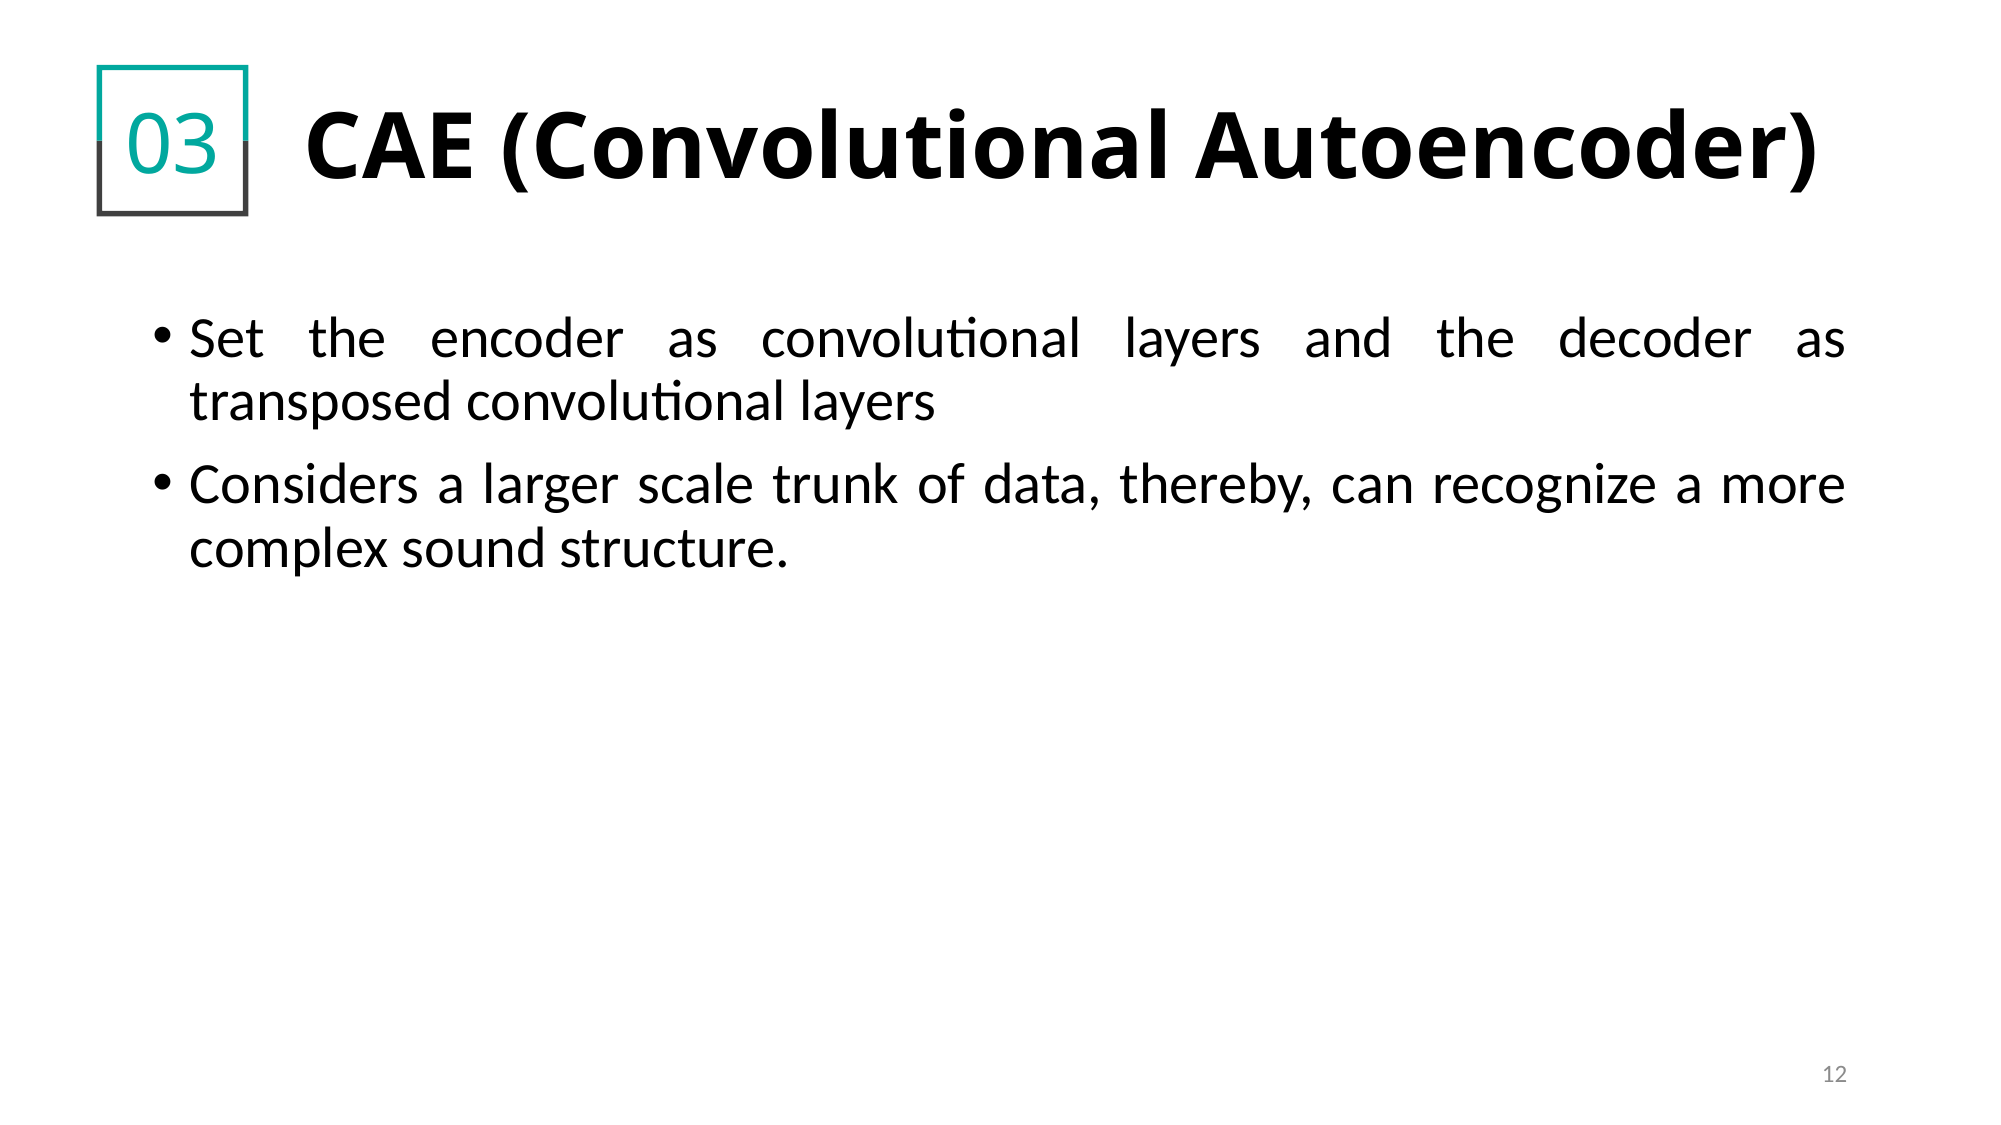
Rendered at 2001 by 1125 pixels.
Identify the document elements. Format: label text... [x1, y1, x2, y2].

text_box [96, 64, 249, 217]
text_box CAE (Convolutional Autoencoder) [289, 40, 1904, 258]
slide_number 12 [1412, 1042, 1863, 1103]
